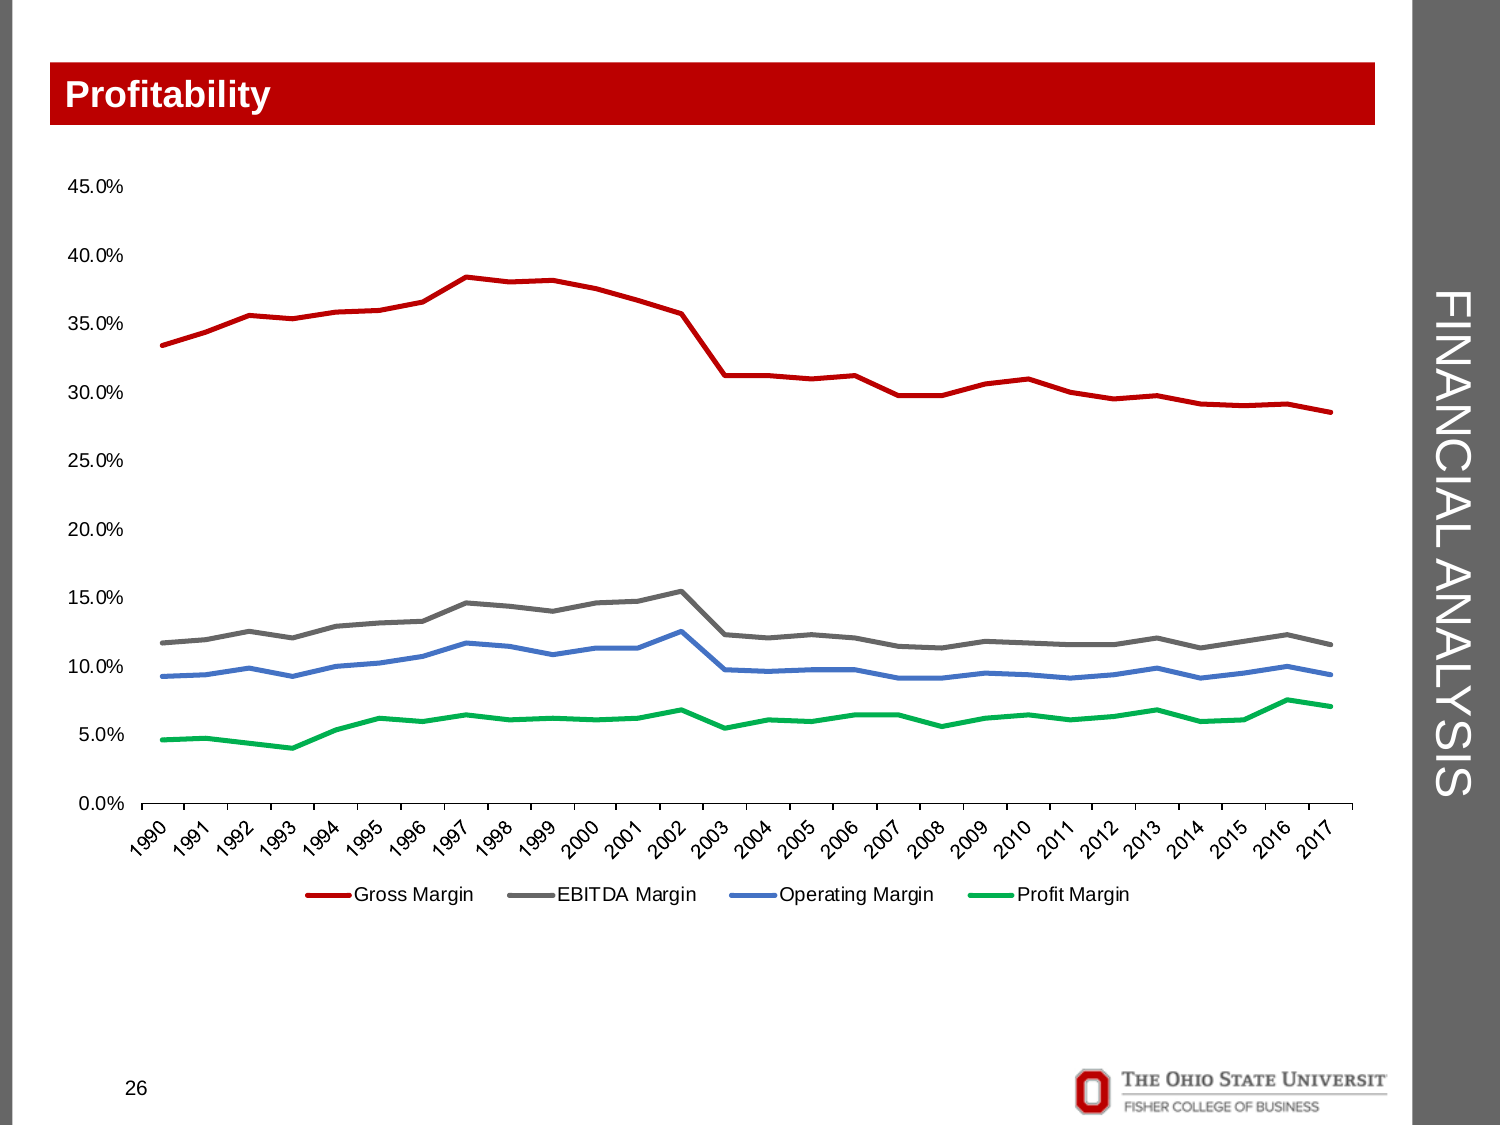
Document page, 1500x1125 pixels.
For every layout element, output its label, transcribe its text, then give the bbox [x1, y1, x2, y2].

picture [52, 162, 1376, 925]
list Profitability [50, 62, 1375, 125]
picture [1074, 1050, 1388, 1125]
title Financial Analysis [1412, 62, 1500, 1025]
slide_number 26 [0, 1061, 163, 1112]
